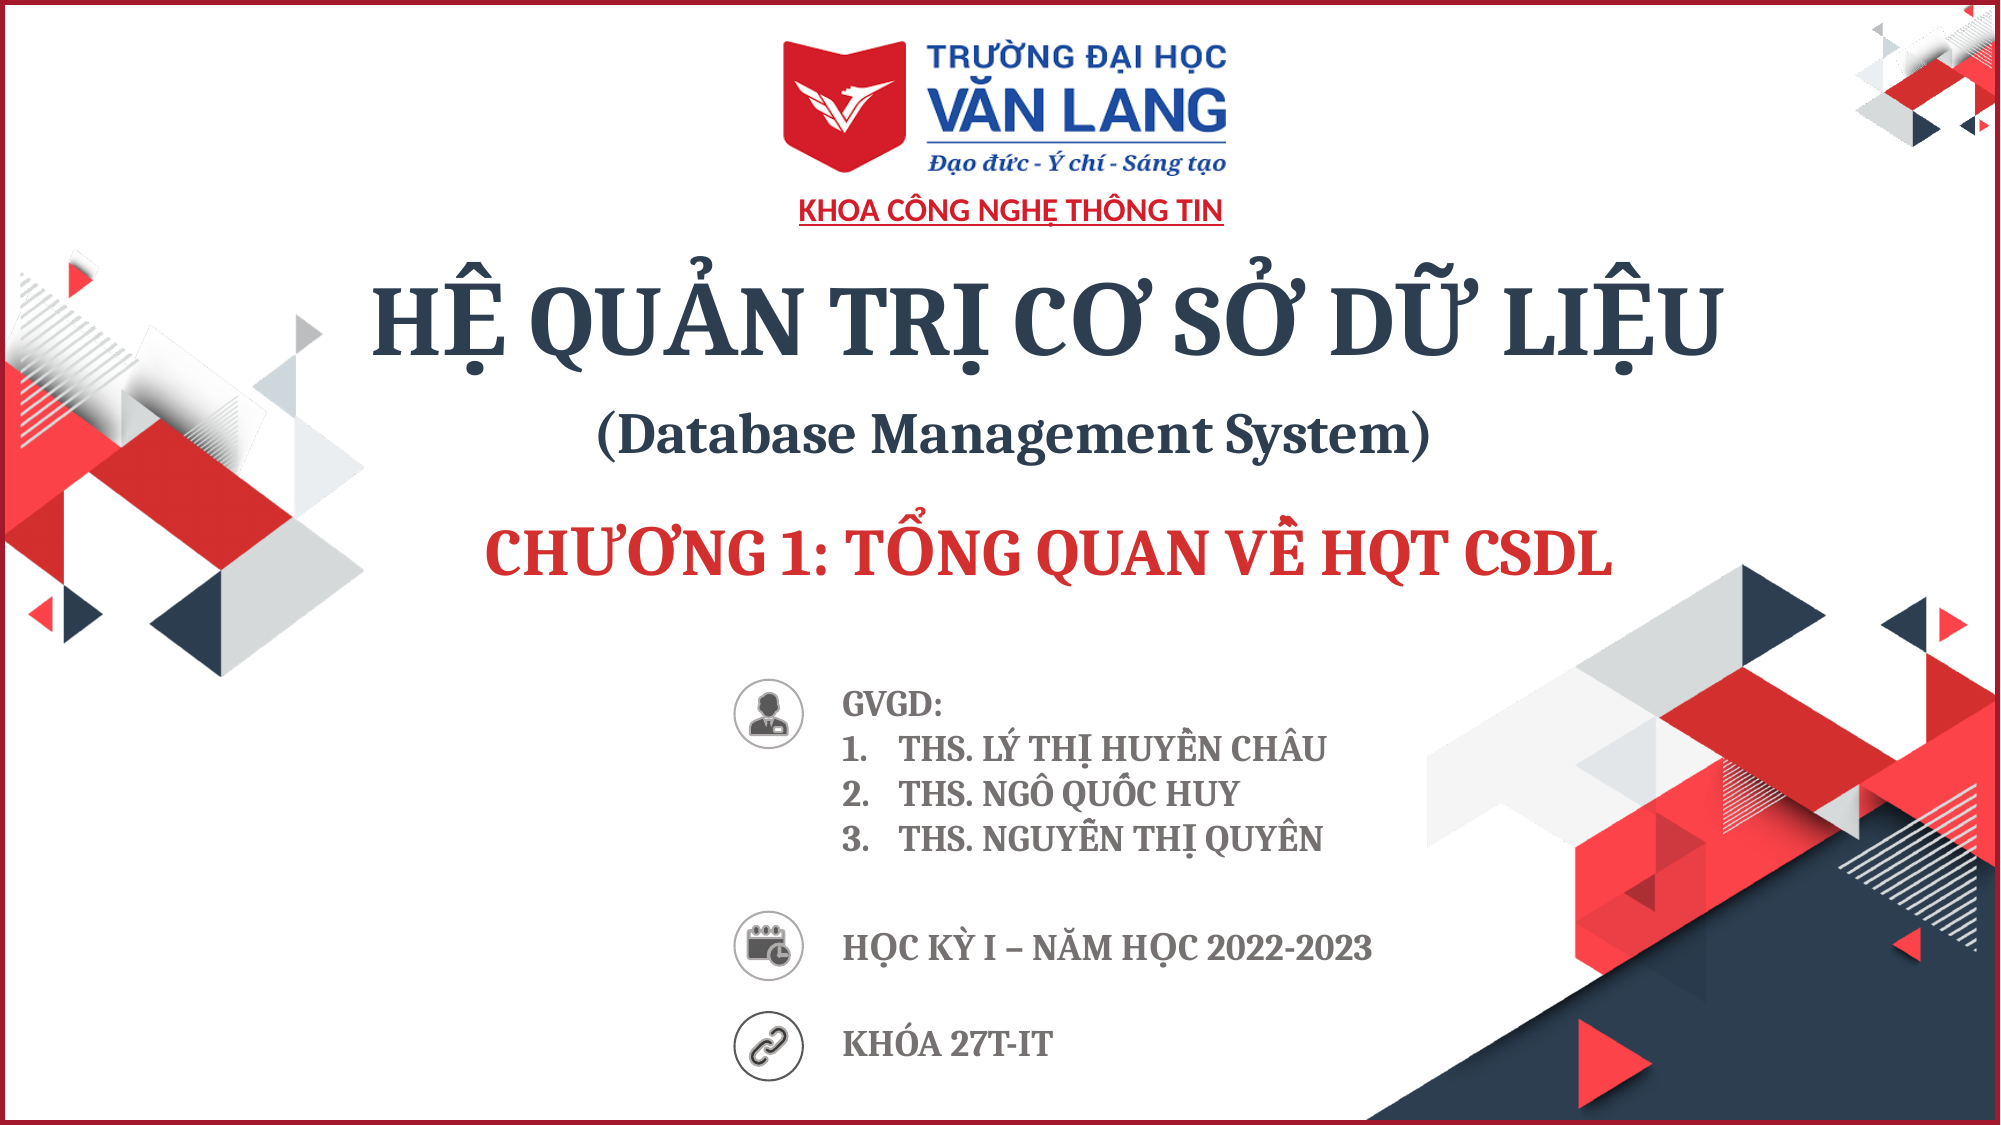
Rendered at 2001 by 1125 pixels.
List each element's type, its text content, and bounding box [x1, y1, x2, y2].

picture [780, 38, 1226, 176]
text_box GVGD: THS. LÝ THỊ HUYỀN CHÂU THS. NGÔ QUỐC HUY THS. NGUYỄN THỊ QUYÊN [827, 671, 1435, 866]
text_box HỌC KỲ I – NĂM HỌC 2022-2023 [827, 915, 1435, 976]
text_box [734, 911, 803, 981]
text_box KHÓA 27T-IT [827, 1012, 1435, 1072]
picture [5, 250, 364, 676]
text_box [748, 1025, 789, 1067]
text_box CHƯƠNG 1: TỔNG QUAN VỀ HQT CSDL [328, 501, 1769, 597]
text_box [734, 679, 803, 749]
text_box (Database Management System) [293, 388, 1735, 473]
text_box HỆ QUẢN TRỊ CƠ SỞ DỮ LIỆU [355, 248, 1742, 384]
picture [1305, 564, 1995, 1120]
text_box [733, 1011, 804, 1082]
picture [1855, 5, 1995, 147]
